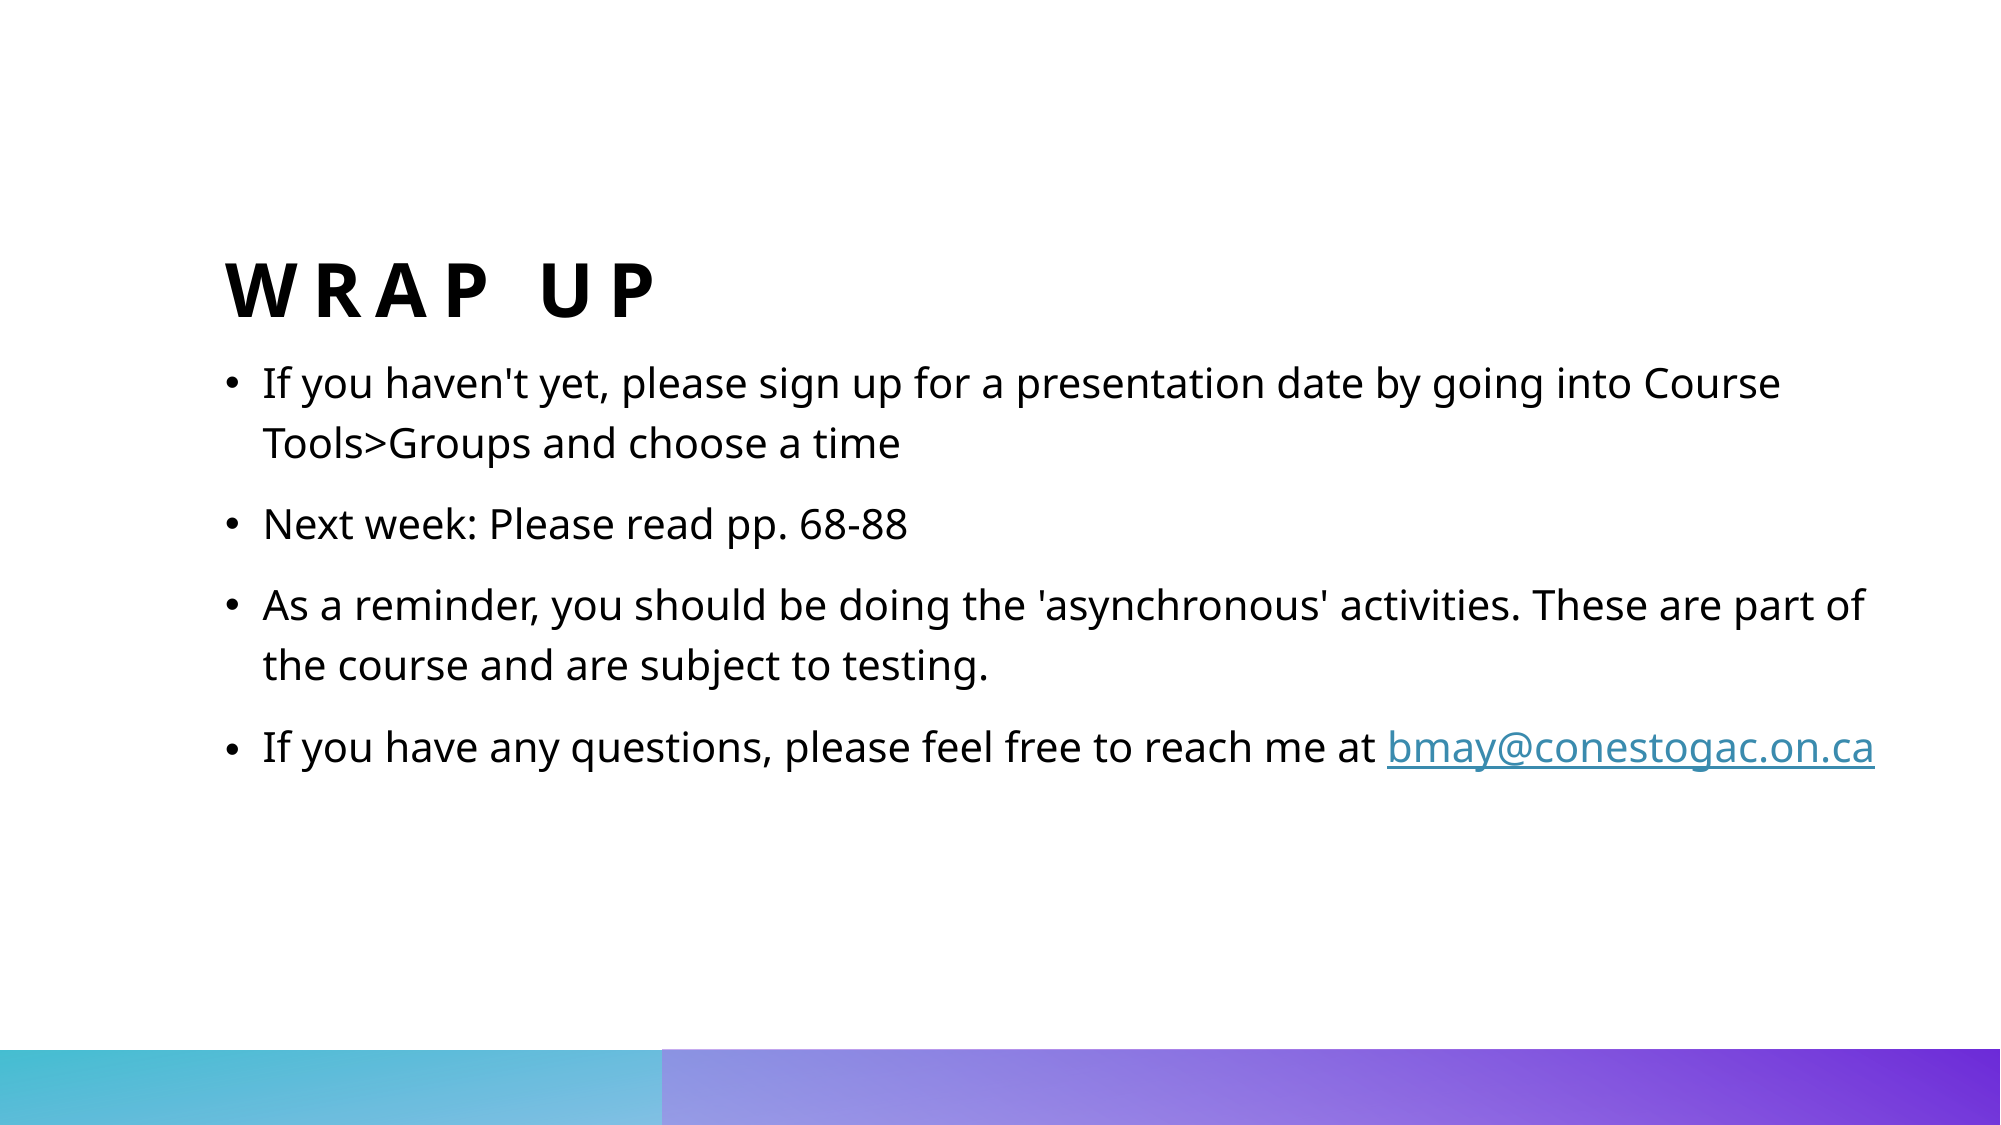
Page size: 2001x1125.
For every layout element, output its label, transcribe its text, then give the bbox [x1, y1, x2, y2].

list If you haven't yet, please sign up for a presentation date by going into Course Tools>Groups and choose a time Next week: Please read pp. 68-88 As a reminder, you should be doing the 'asynchronous' activities. These are part of the course and are subject to testing. If you have any questions, please feel free to reach me at bmay@conestogac.on.ca [225, 346, 1905, 996]
title Wrap Up [225, 130, 1905, 333]
